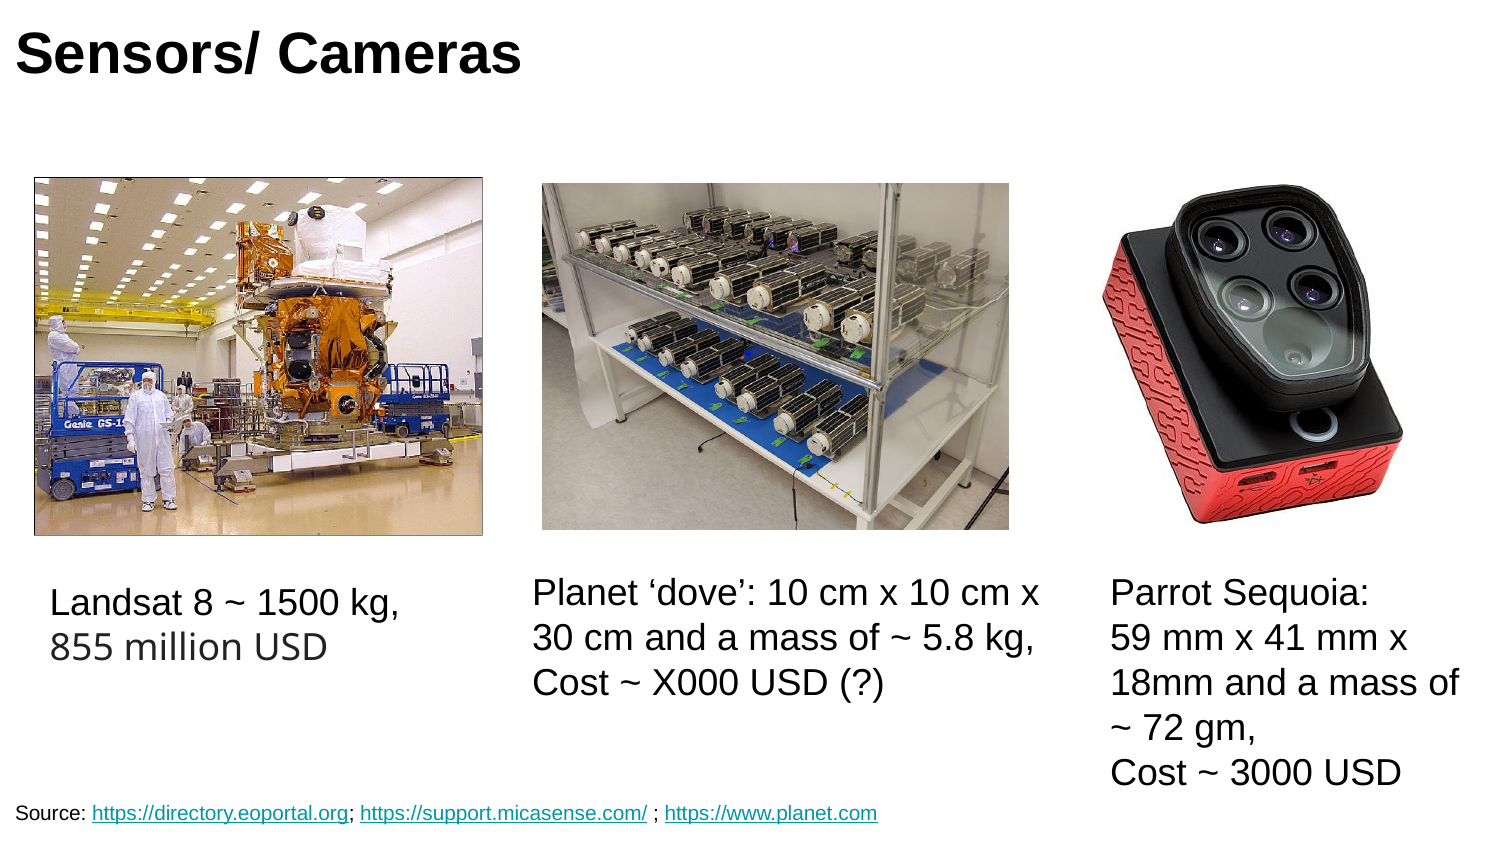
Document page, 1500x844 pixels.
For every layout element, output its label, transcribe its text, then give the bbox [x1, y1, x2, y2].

text_box Parrot Sequoia: 59 mm x 41 mm x 18mm and a mass of ~ 72 gm, Cost ~ 3000 USD [1094, 552, 1500, 801]
text_box Landsat 8 ~ 1500 kg, 855 million USD [34, 563, 584, 687]
picture [541, 182, 1009, 530]
picture [34, 176, 484, 536]
picture [1094, 173, 1418, 540]
title Sensors/ Cameras [0, 0, 1398, 94]
text_box Planet ‘dove’: 10 cm x 10 cm x 30 cm and a mass of ~ 5.8 kg, Cost ~ X000 USD (?) [517, 552, 1066, 715]
text_box Source: https://directory.eoportal.org; https://support.micasense.com/ ; https://www.planet.com [0, 784, 968, 844]
